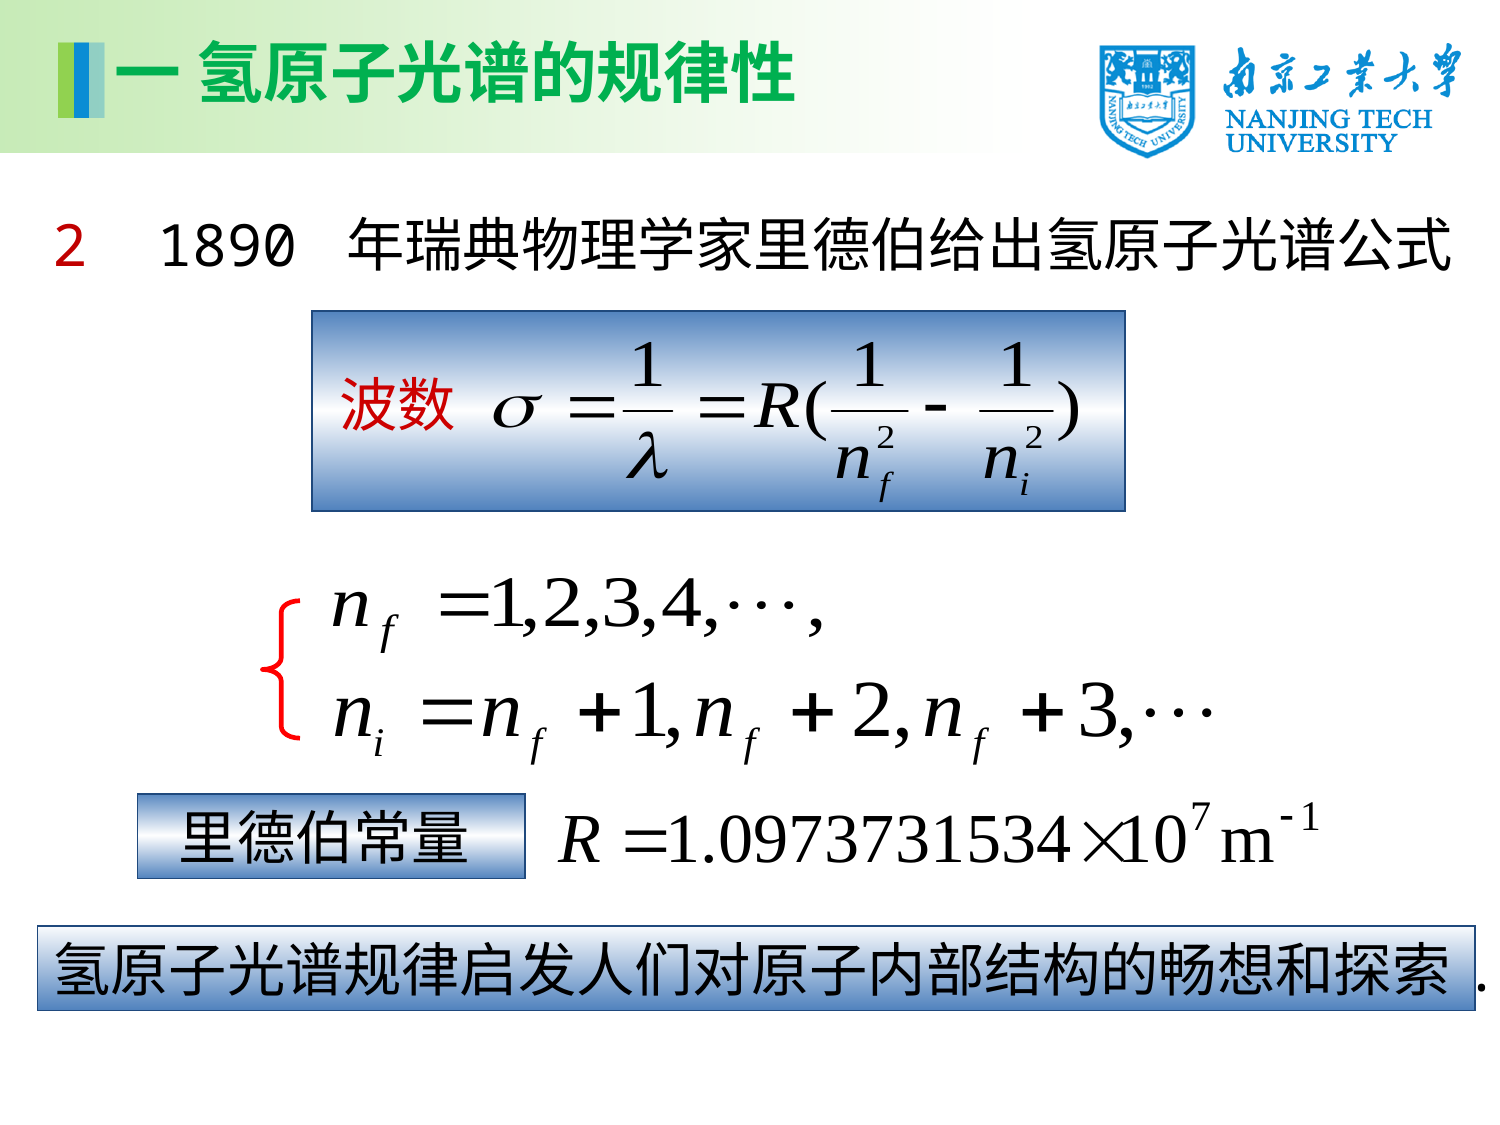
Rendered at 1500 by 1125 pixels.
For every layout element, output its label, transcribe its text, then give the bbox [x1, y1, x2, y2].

text_box 氢原子光谱规律启发人们对原子内部结构的畅想和探索. [37, 925, 1475, 1011]
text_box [262, 562, 1226, 777]
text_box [137, 788, 1324, 881]
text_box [37, 200, 1500, 512]
picture [0, 0, 1500, 1125]
text_box 一 氢原子光谱的规律性 [99, 23, 888, 119]
